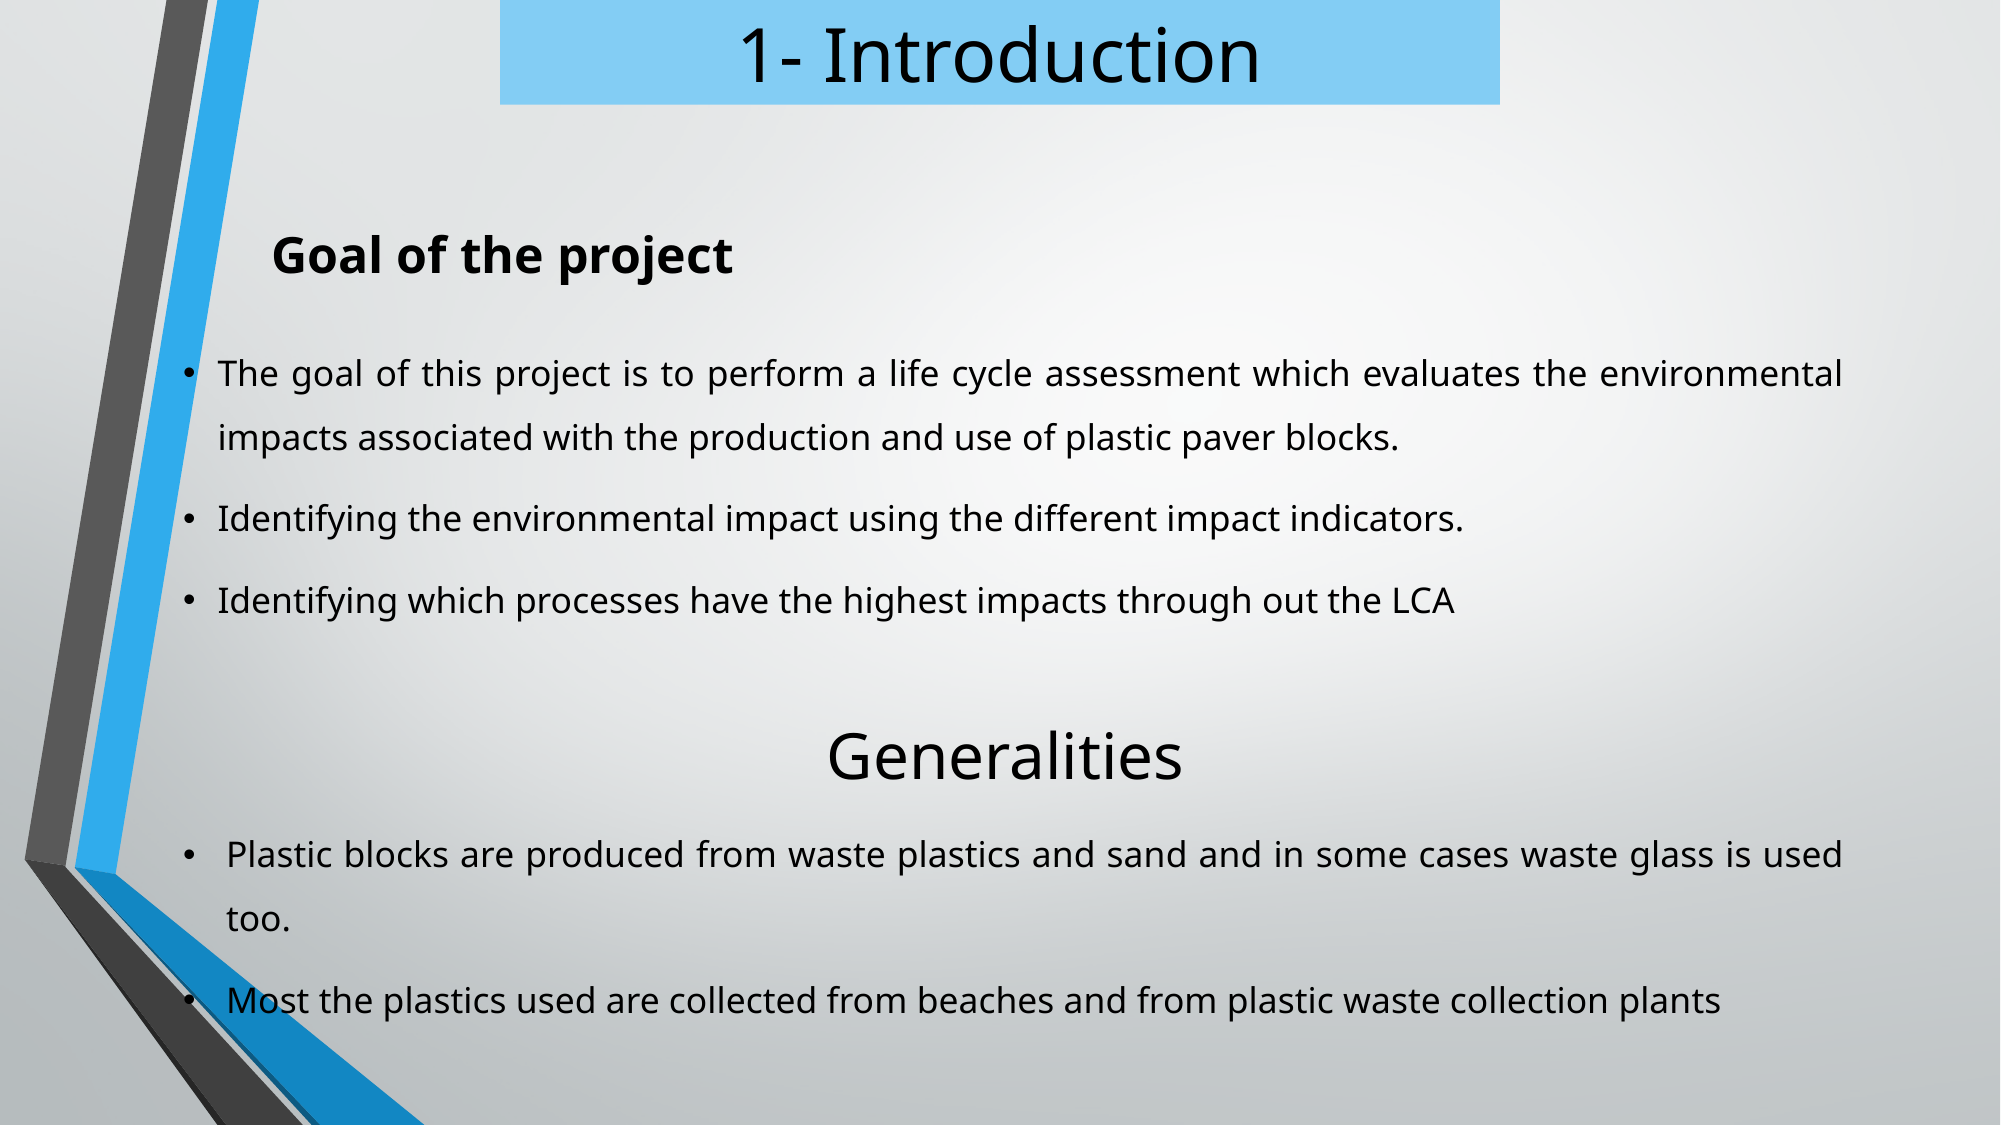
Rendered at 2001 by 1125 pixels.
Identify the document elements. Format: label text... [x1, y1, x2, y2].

text_box The goal of this project is to perform a life cycle assessment which evaluates the environmental impacts associated with the production and use of plastic paver blocks. Identifying the environmental impact using the different impact indicators. Identifying which processes have the highest impacts through out the LCA Generalities Plastic blocks are produced from waste plastics and sand and in some cases waste glass is used too. Most the plastics used are collected from beaches and from plastic waste collection plants [168, 322, 1860, 1034]
text_box Goal of the project [246, 216, 1247, 292]
text_box 1- Introduction [500, 0, 1500, 105]
